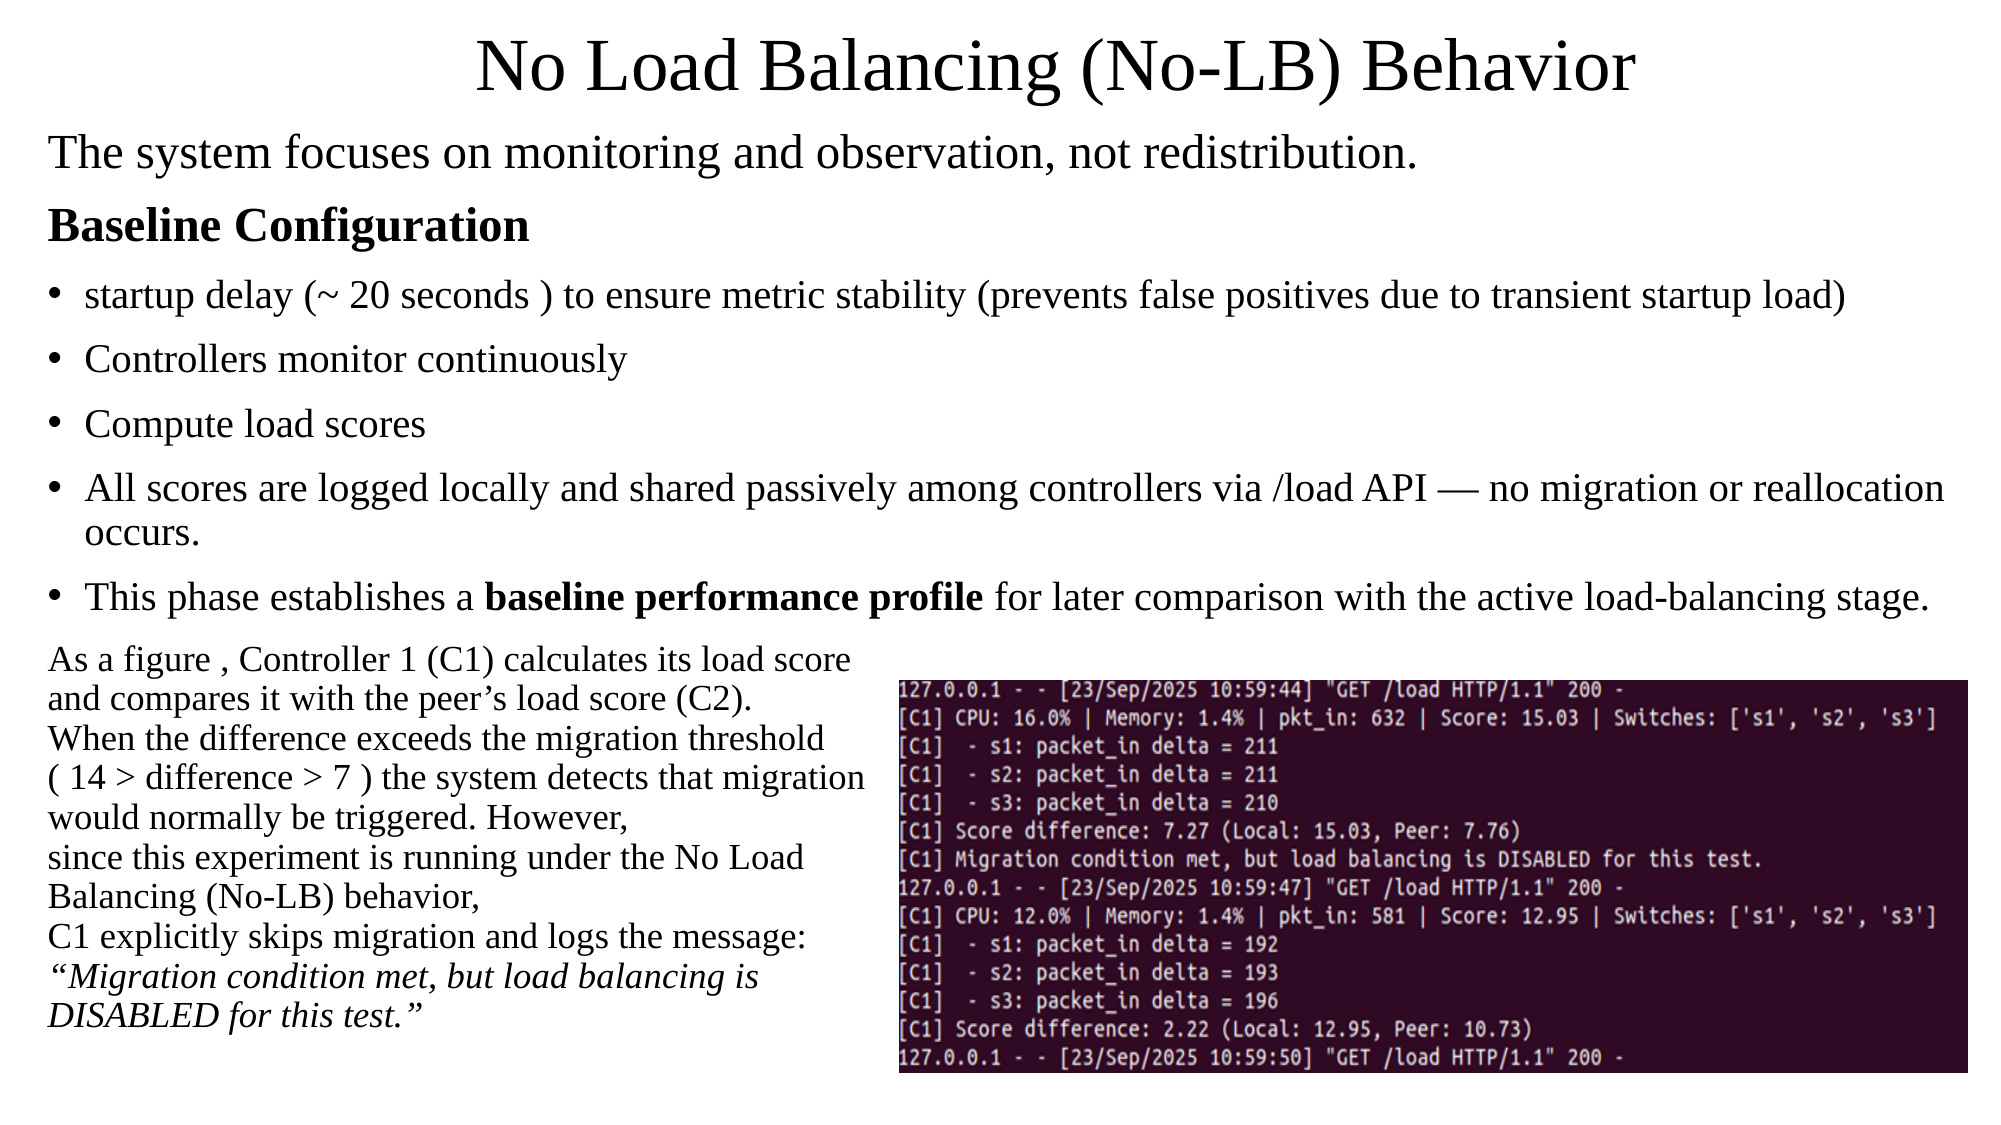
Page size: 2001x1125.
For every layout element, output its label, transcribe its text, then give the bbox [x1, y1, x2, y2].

picture [898, 680, 1968, 1073]
title No Load Balancing (No-LB) Behavior [32, 3, 1962, 118]
list The system focuses on monitoring and observation, not redistribution. Baseline Configuration startup delay (~ 20 seconds ) to ensure metric stability (prevents false positives due to transient startup load) Controllers monitor continuously Compute load scores All scores are logged locally and shared passively among controllers via /load API — no migration or reallocation occurs. This phase establishes a baseline performance profile for later comparison with the active load-balancing stage. As a figure , Controller 1 (C1) calculates its load score and compares it with the peer’s load score (C2). When the difference exceeds the migration threshold ( 14 > difference > 7 ) the system detects that migration would normally be triggered. However, since this experiment is running under the No Load Balancing (No-LB) behavior, C1 explicitly skips migration and logs the message: “Migration condition met, but load balancing is DISABLED for this test.” [32, 118, 1968, 1122]
